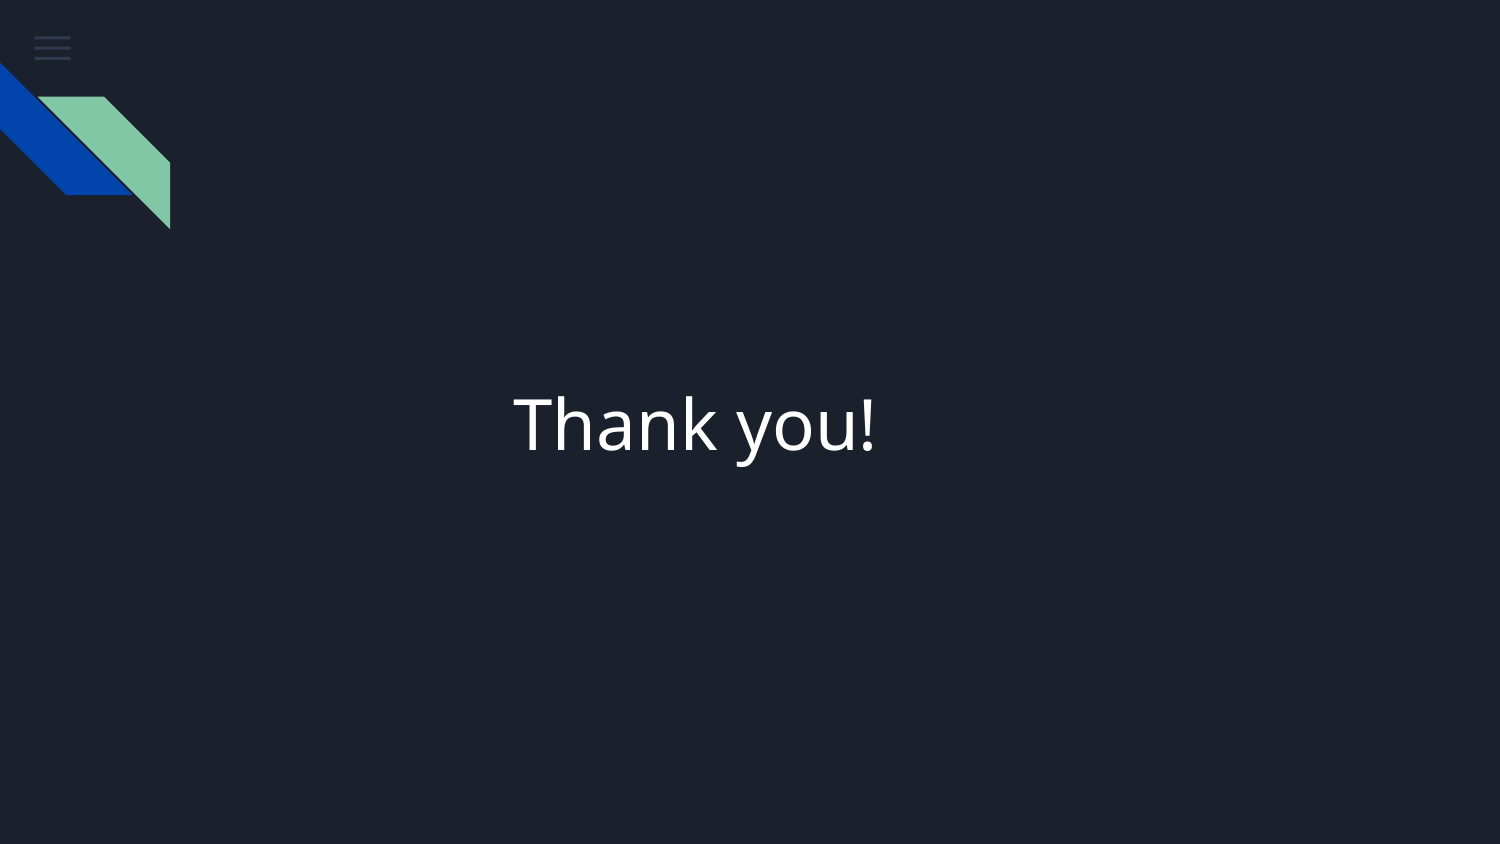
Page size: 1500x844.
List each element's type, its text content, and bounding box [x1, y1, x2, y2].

title Thank you! [498, 365, 1002, 479]
